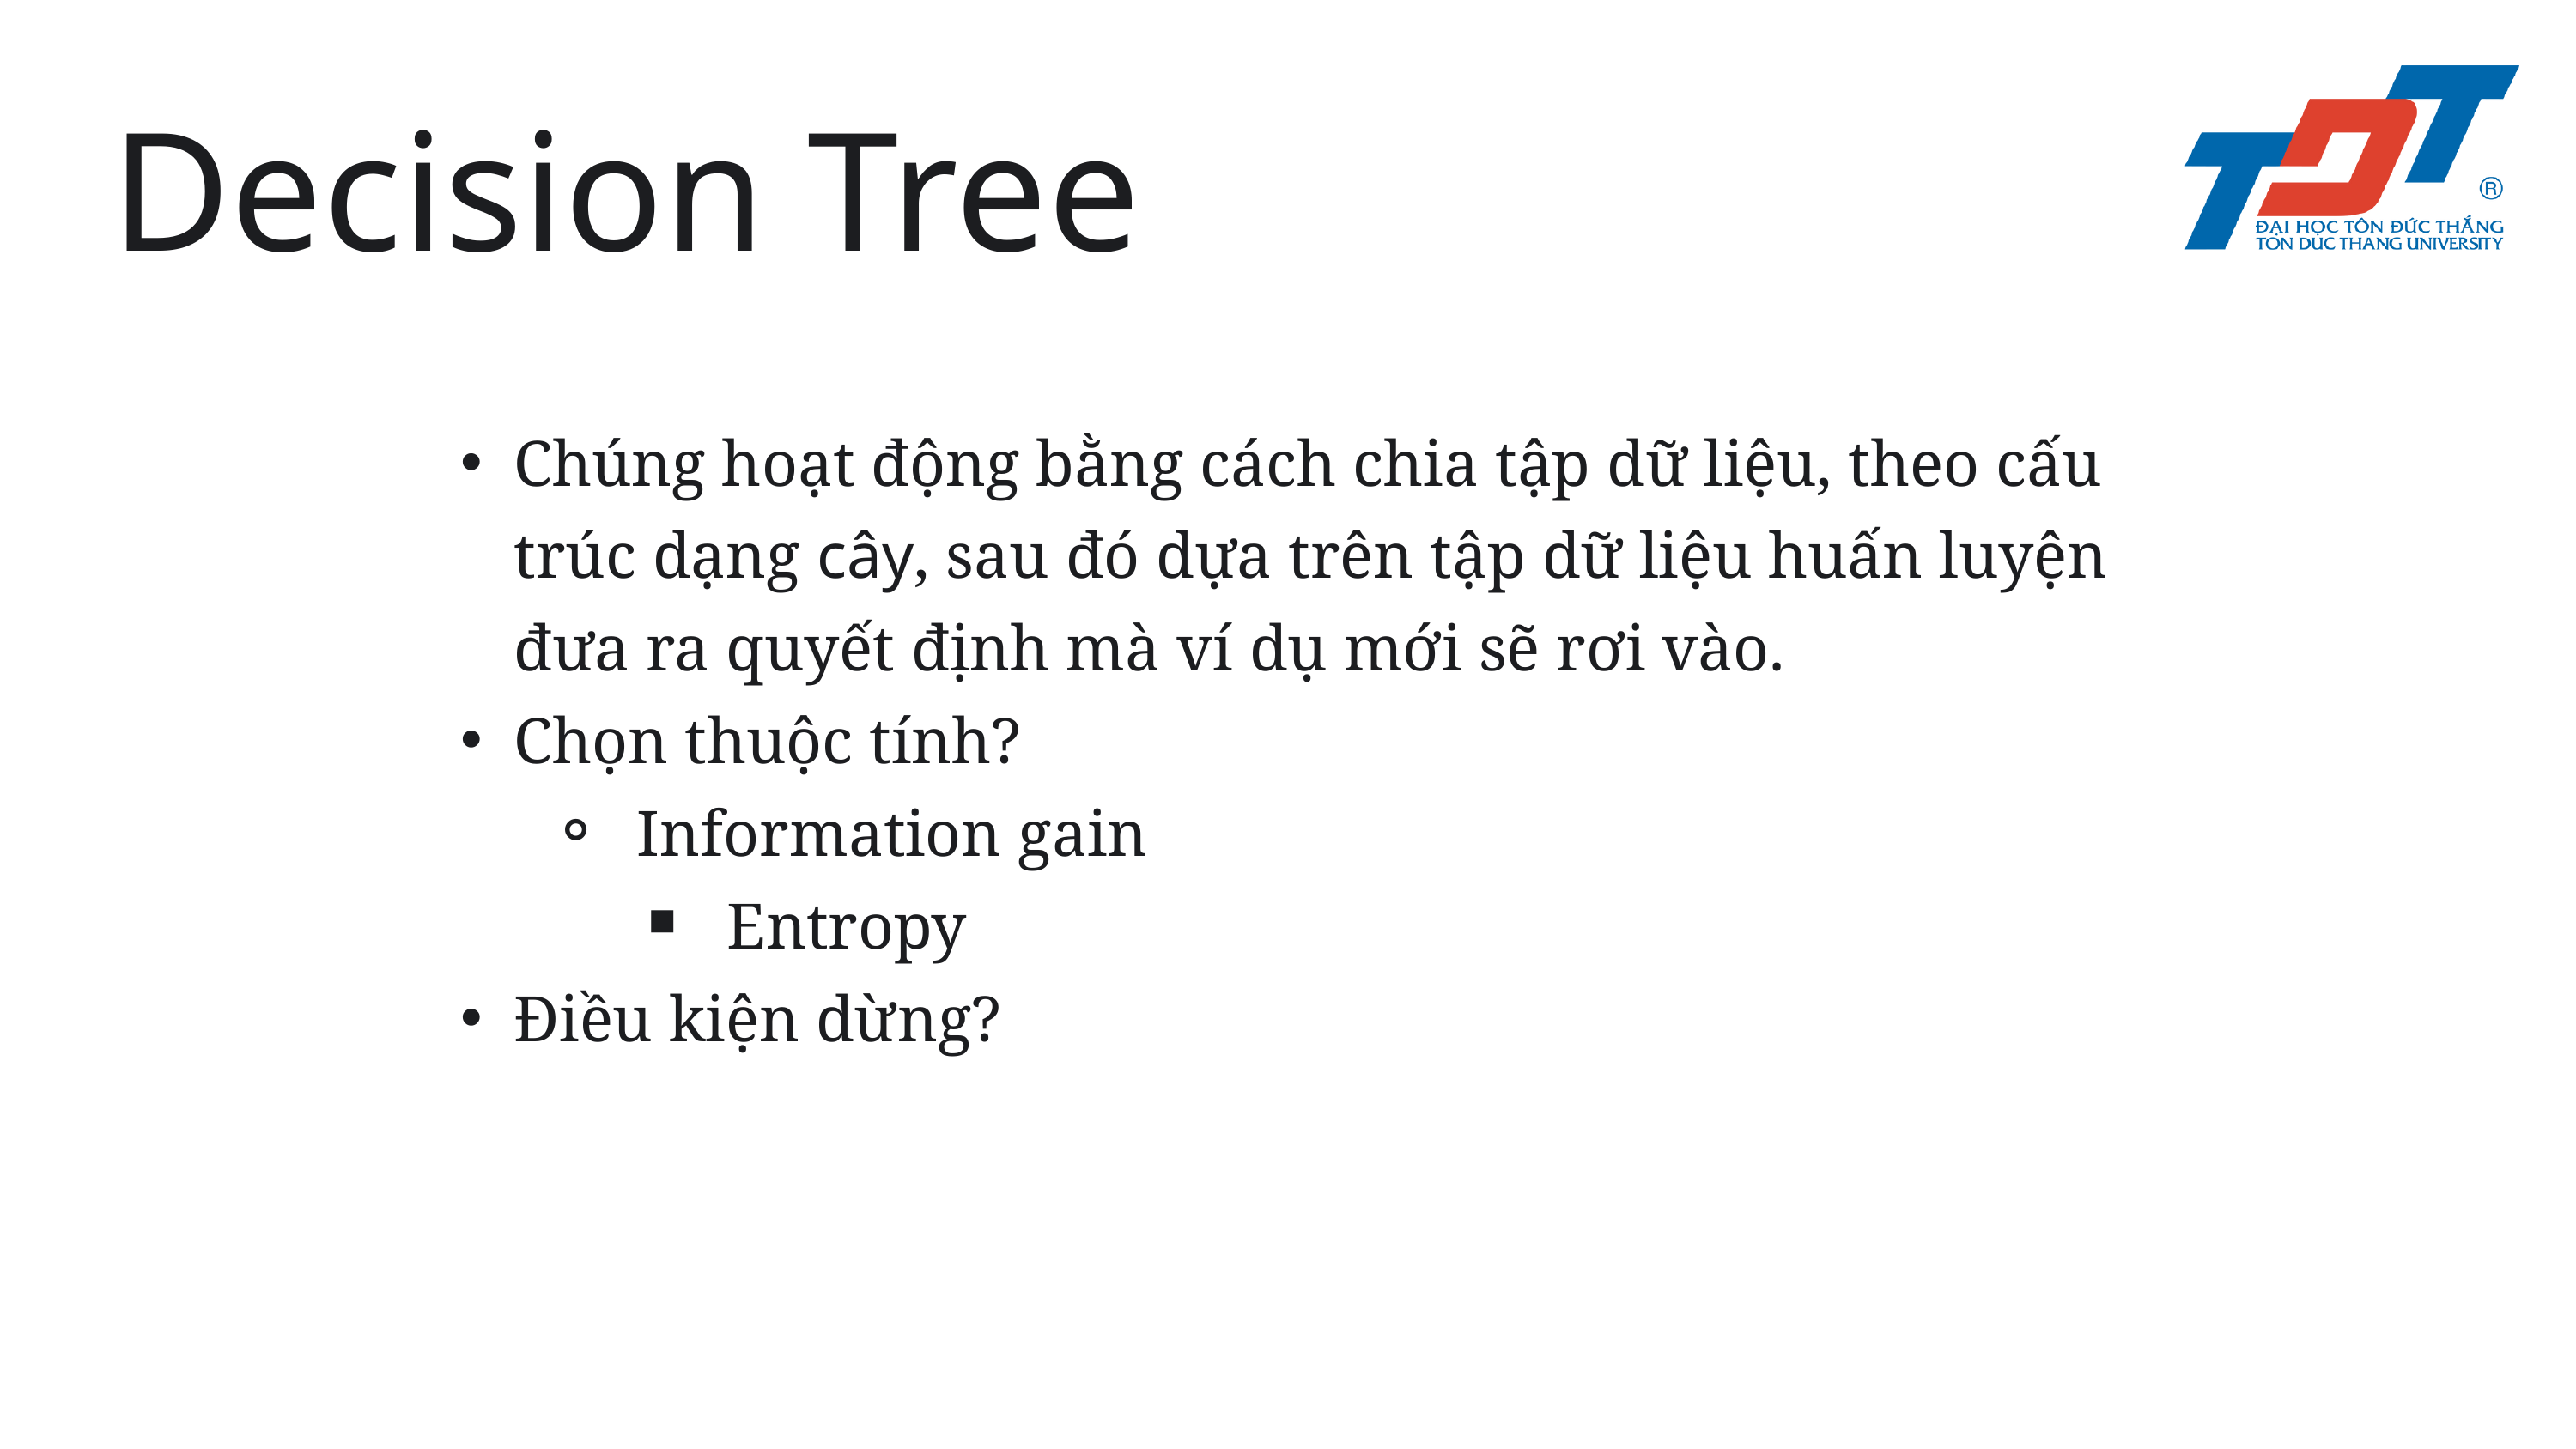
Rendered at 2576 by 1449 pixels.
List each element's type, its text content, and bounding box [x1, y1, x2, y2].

text_box Chúng hoạt động bằng cách chia tập dữ liệu, theo cấu trúc dạng cây, sau đó dựa trên tập dữ liệu huấn luyện đưa ra quyết định mà ví dụ mới sẽ rơi vào. Chọn thuộc tính? Information gain Entropy Điều kiện dừng? [407, 405, 2169, 1054]
text_box [2184, 65, 2519, 251]
text_box Decision Tree [111, 87, 2353, 284]
